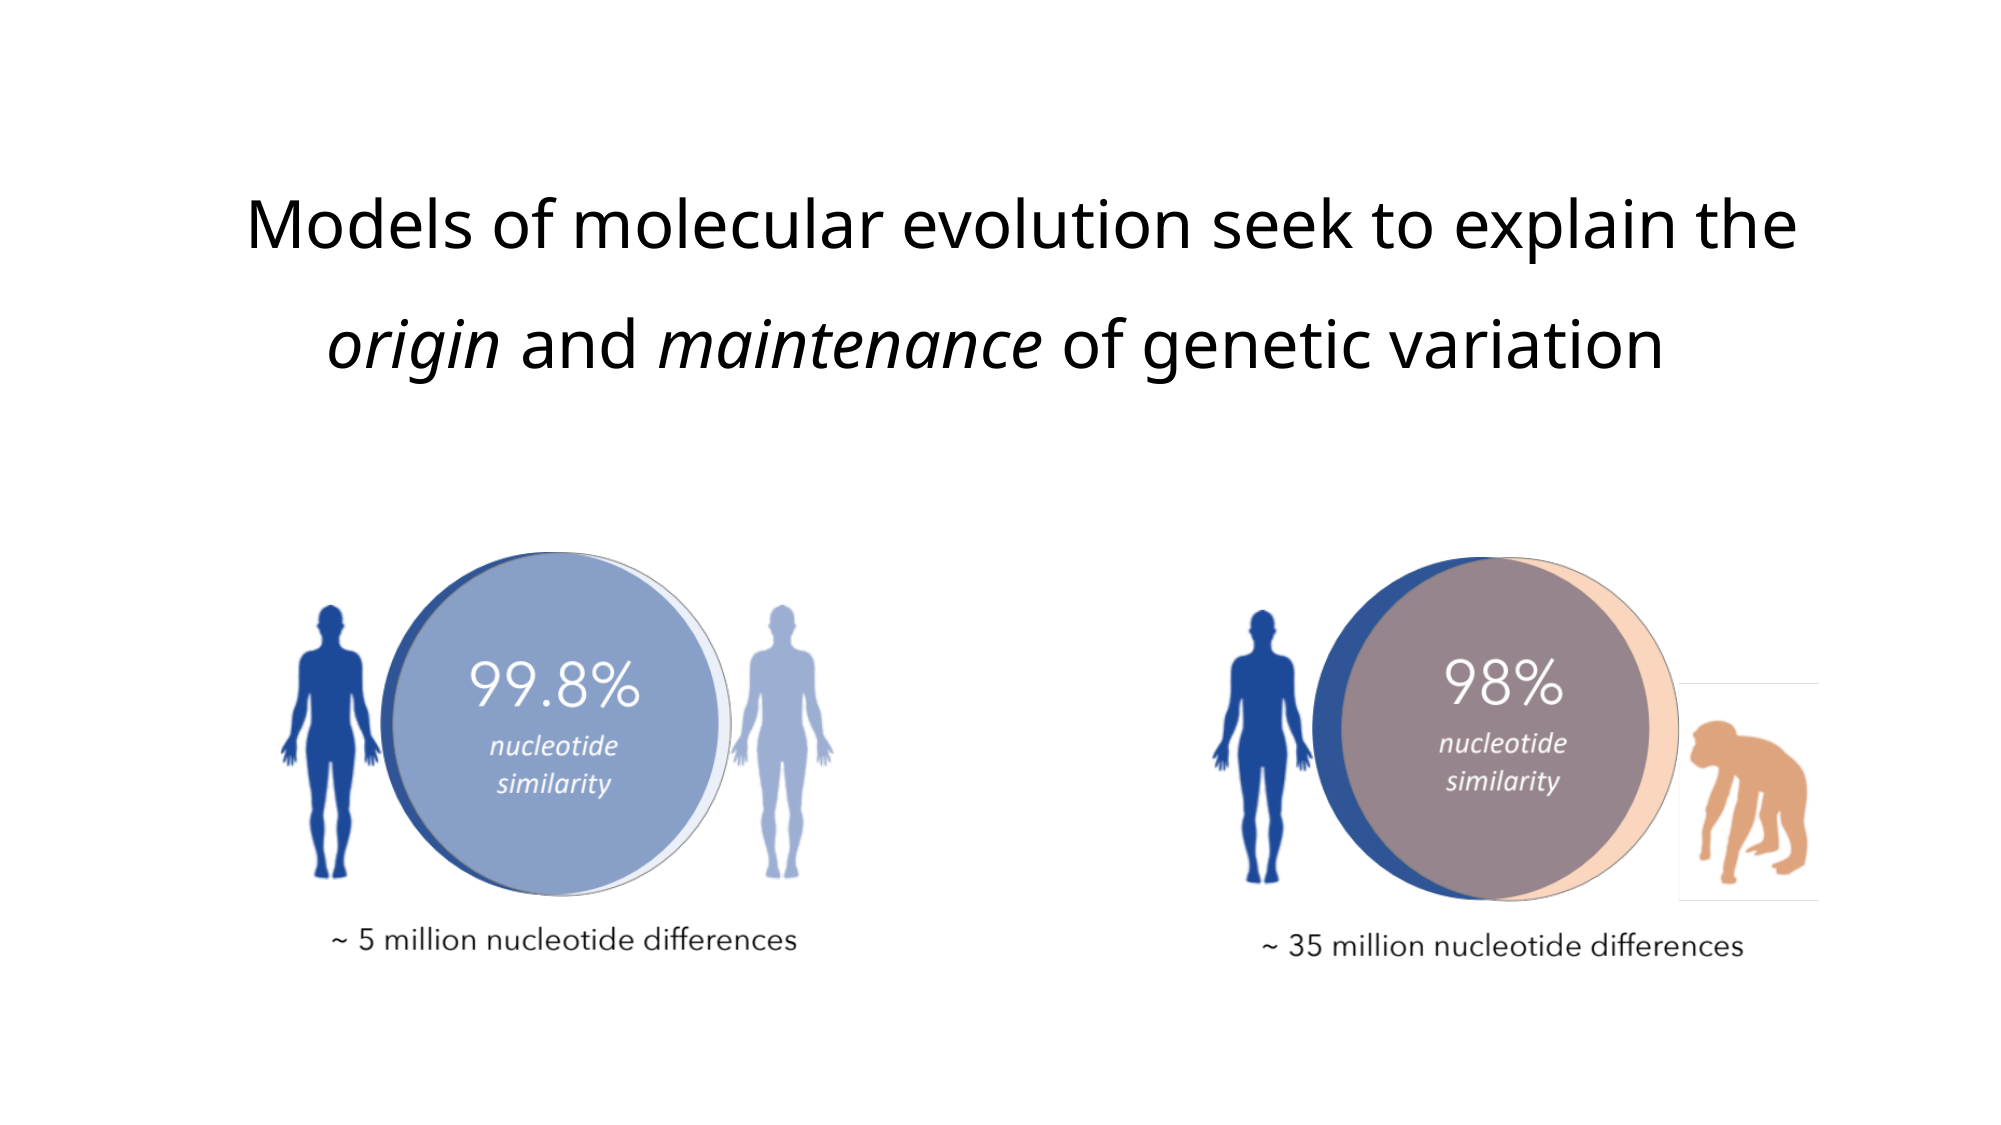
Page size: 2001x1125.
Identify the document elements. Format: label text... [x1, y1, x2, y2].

picture [1212, 557, 1819, 983]
text_box Models of molecular evolution seek to explain the origin and maintenance of genetic variation [204, 134, 1842, 390]
picture [280, 552, 846, 978]
